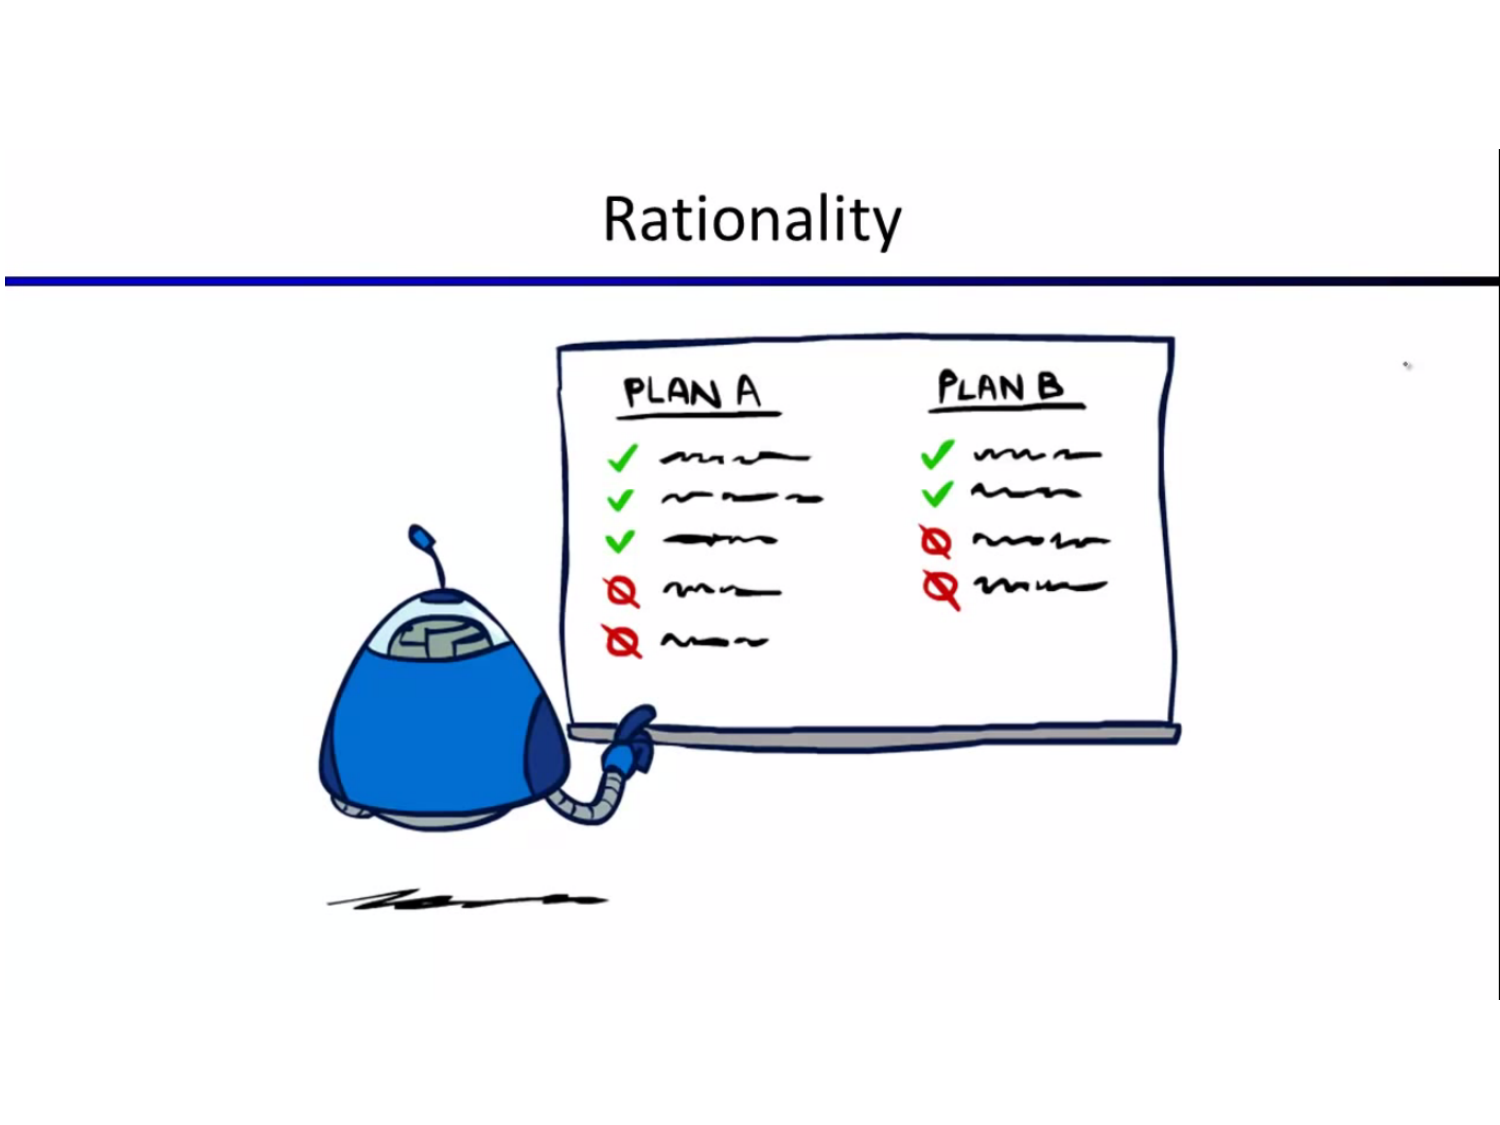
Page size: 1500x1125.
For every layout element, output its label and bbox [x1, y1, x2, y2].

picture [4, 149, 1500, 1001]
